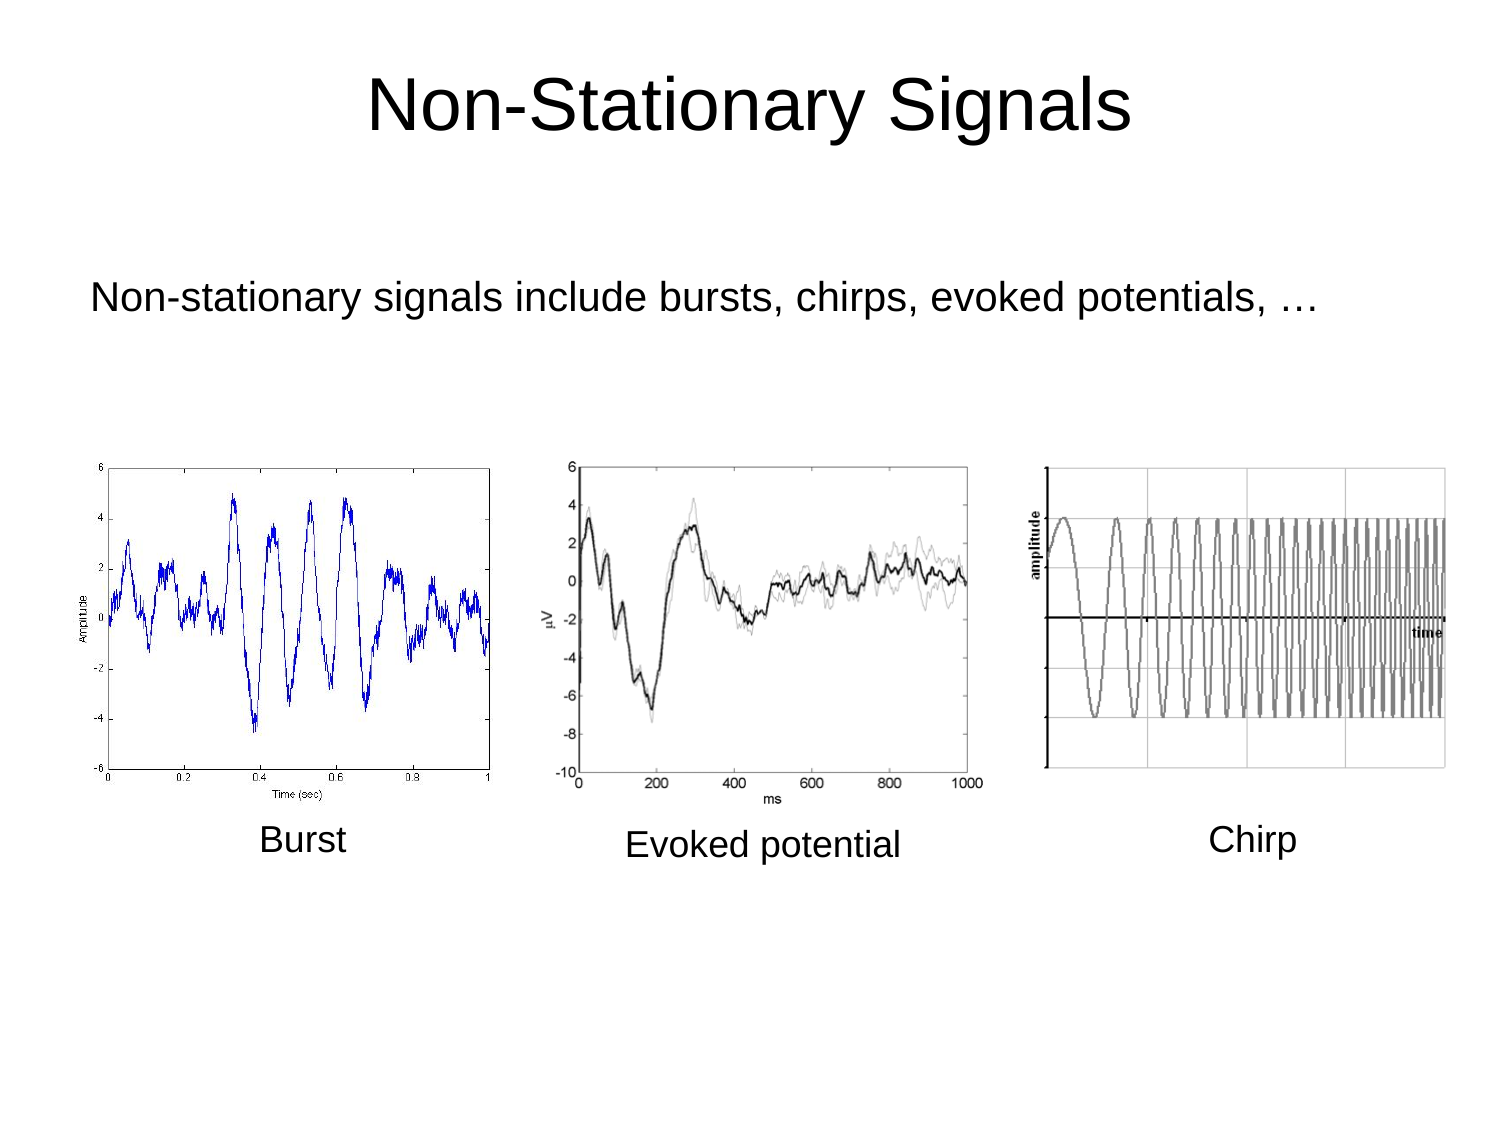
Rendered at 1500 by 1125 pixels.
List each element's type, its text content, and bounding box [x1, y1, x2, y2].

picture [43, 440, 535, 809]
text_box Burst [244, 818, 362, 868]
list Non-stationary signals include bursts, chirps, evoked potentials, … [75, 262, 1425, 370]
title Non-Stationary Signals [112, 7, 1388, 195]
picture [1014, 451, 1478, 803]
picture [541, 461, 983, 805]
text_box Evoked potential [610, 813, 917, 873]
text_box Chirp [1193, 812, 1313, 867]
